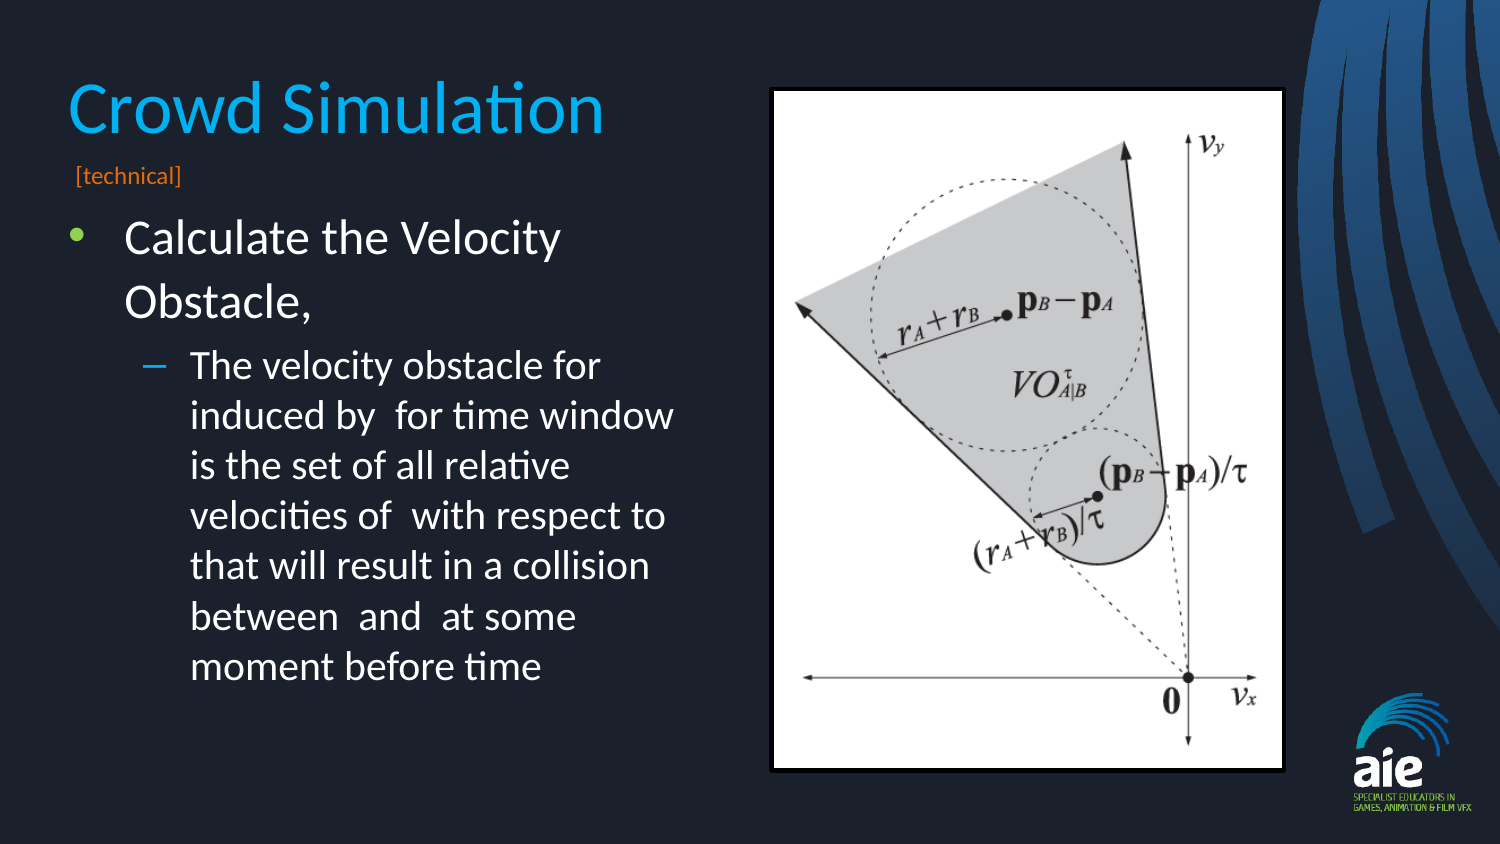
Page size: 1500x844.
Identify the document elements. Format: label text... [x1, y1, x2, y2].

title Crowd Simulation [53, 33, 1425, 175]
text_box [technical] [60, 151, 198, 197]
picture [0, 0, 1500, 844]
